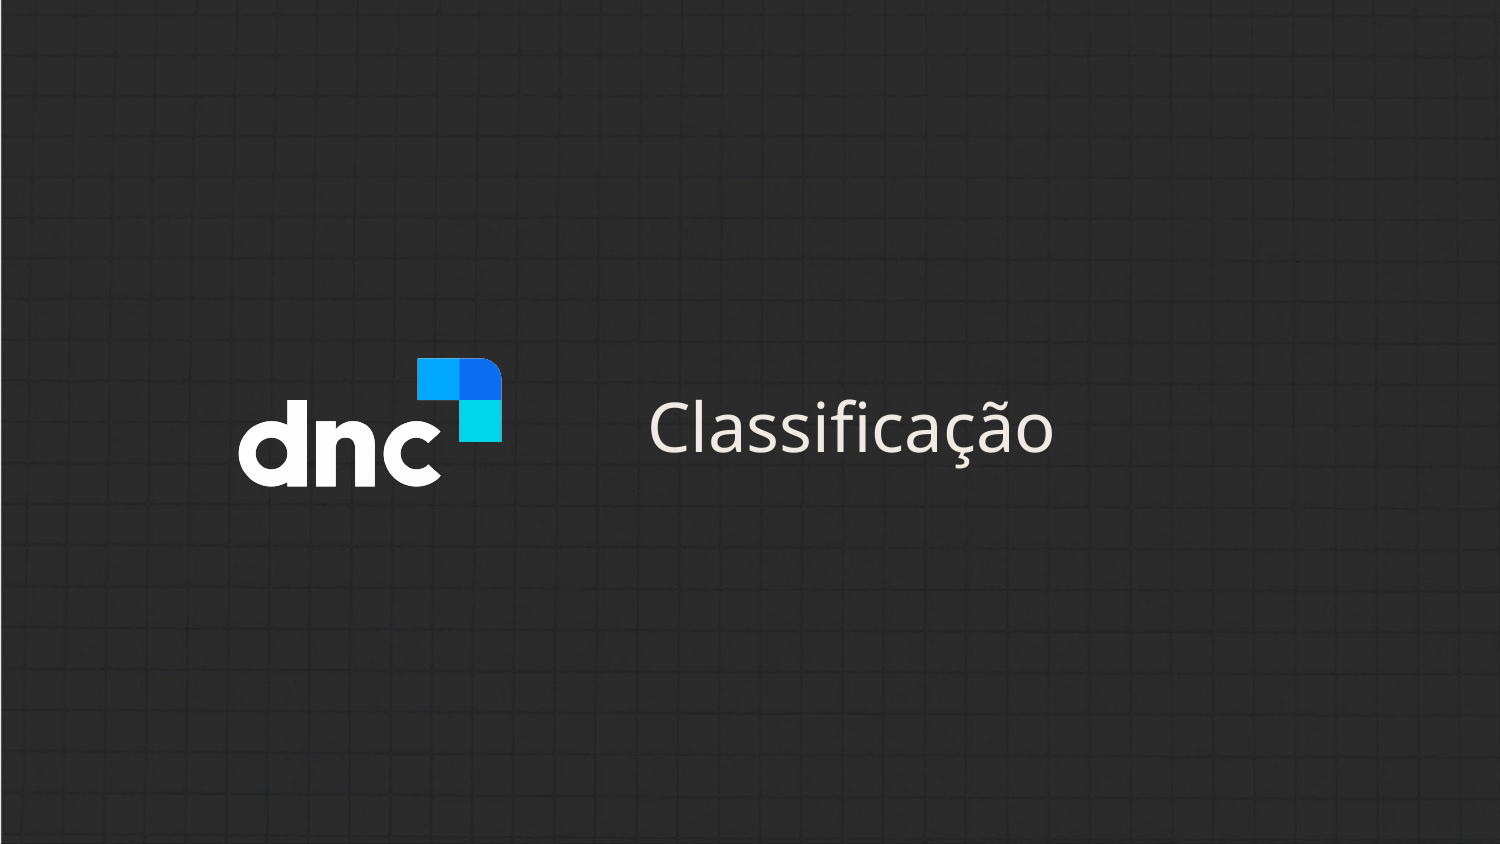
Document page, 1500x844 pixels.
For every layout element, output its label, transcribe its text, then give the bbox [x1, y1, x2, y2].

picture [0, 0, 1500, 844]
title Classificação [635, 315, 1400, 538]
